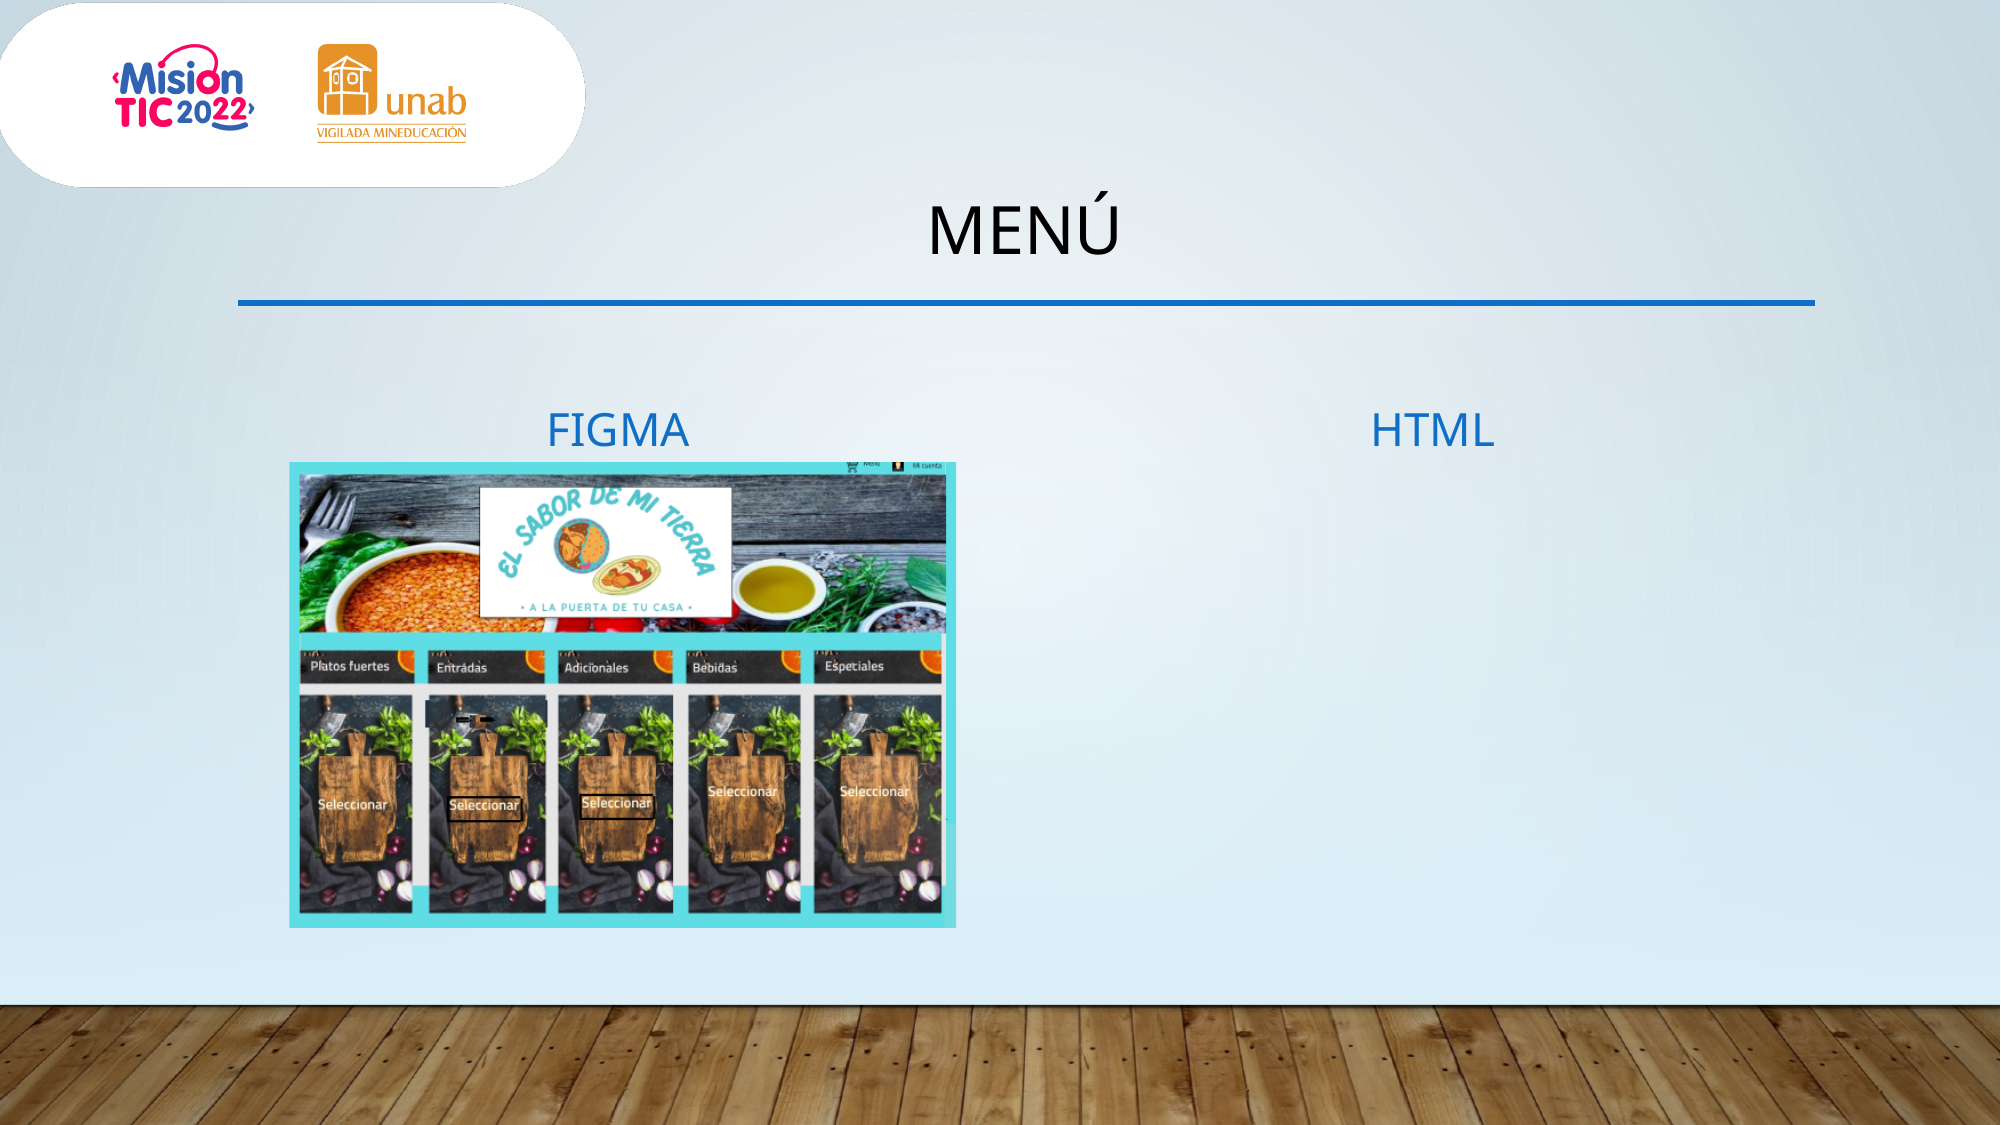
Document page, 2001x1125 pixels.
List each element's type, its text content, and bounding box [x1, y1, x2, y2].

title menú [237, 190, 1814, 306]
picture [288, 462, 957, 928]
list html [1051, 331, 1814, 464]
picture [0, 1005, 2000, 1125]
list Figma [237, 331, 1000, 463]
picture [0, 0, 596, 191]
